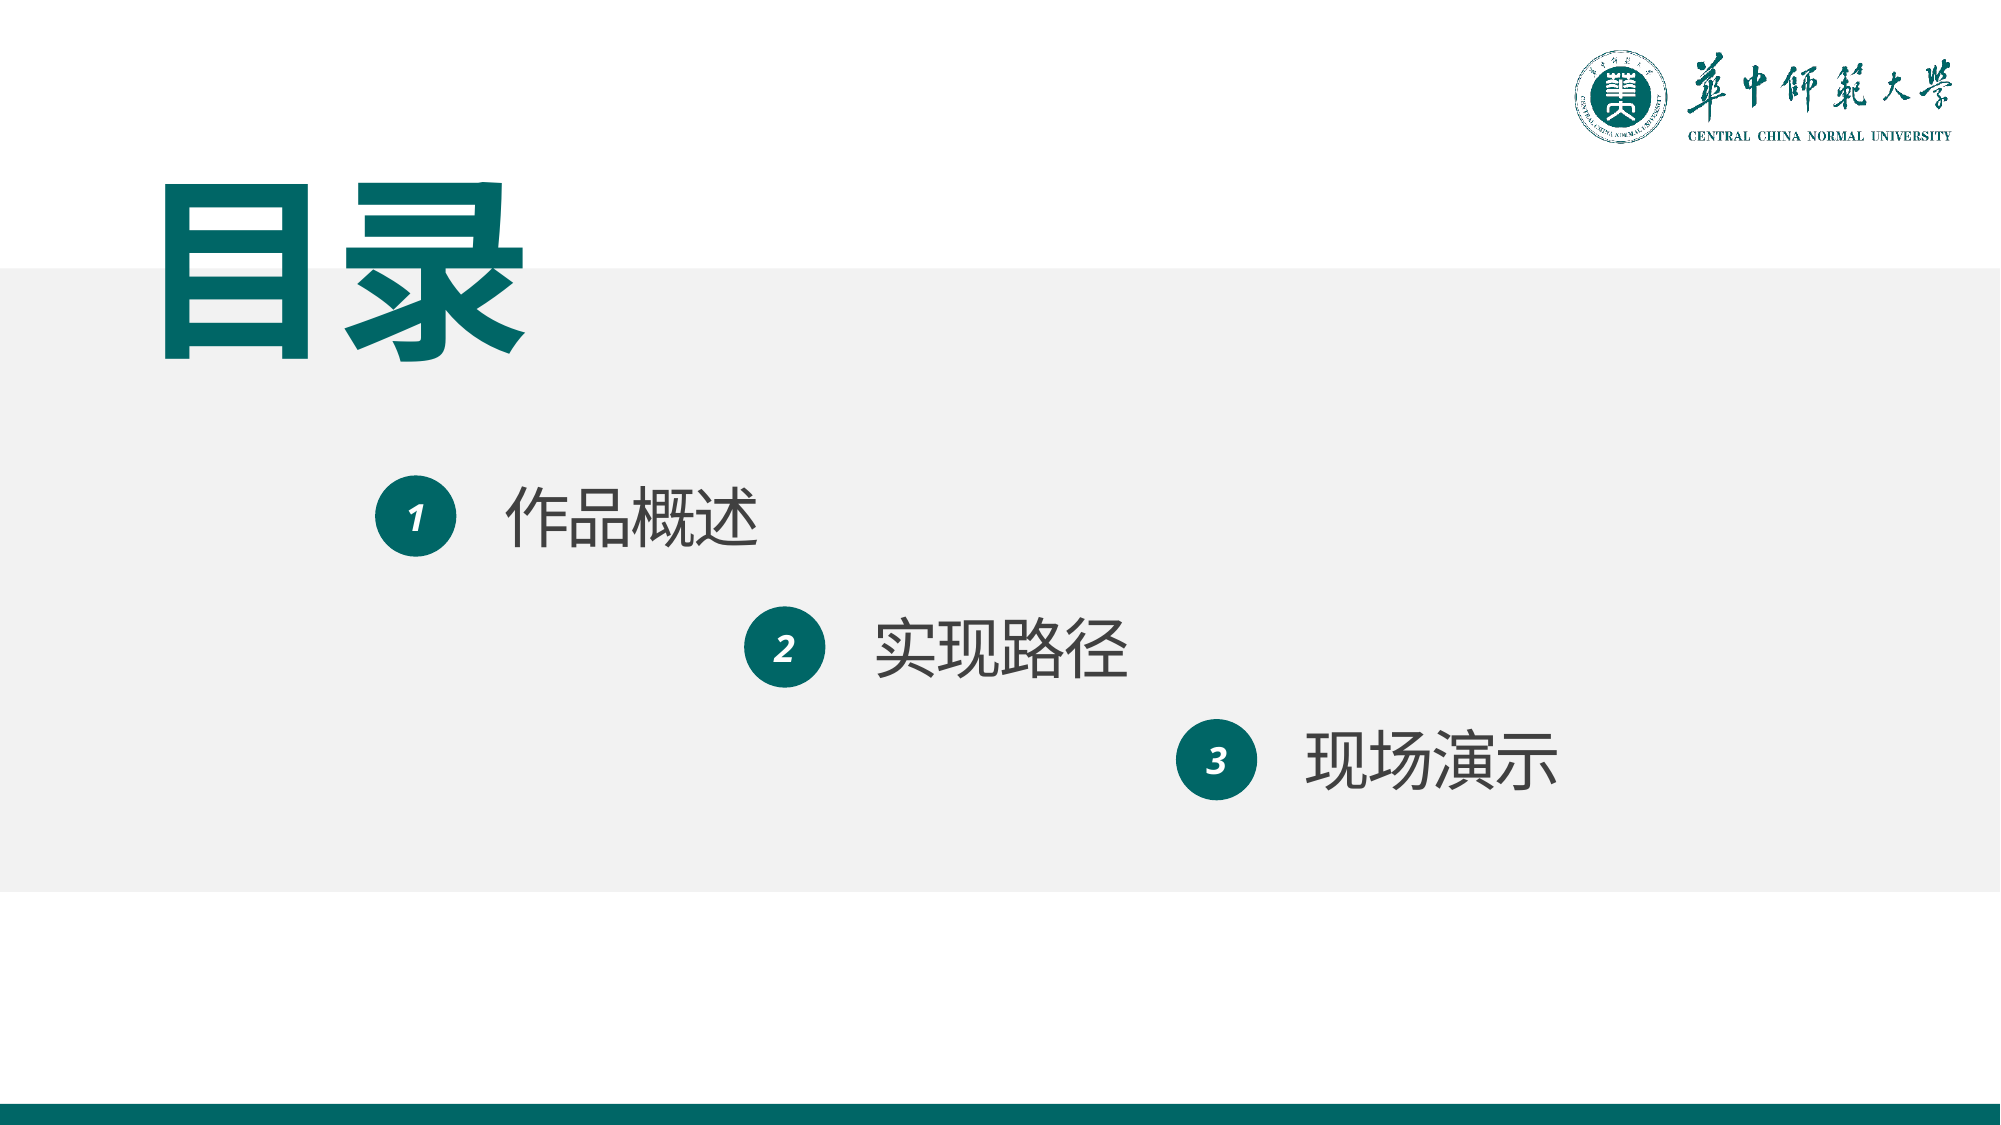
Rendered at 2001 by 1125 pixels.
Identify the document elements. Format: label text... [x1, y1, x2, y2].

text_box [0, 267, 2000, 893]
text_box [0, 1103, 2000, 1125]
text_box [1175, 711, 1801, 808]
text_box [744, 599, 1370, 695]
text_box 目录 [122, 135, 569, 391]
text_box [375, 468, 1001, 564]
picture [1556, 42, 1984, 158]
